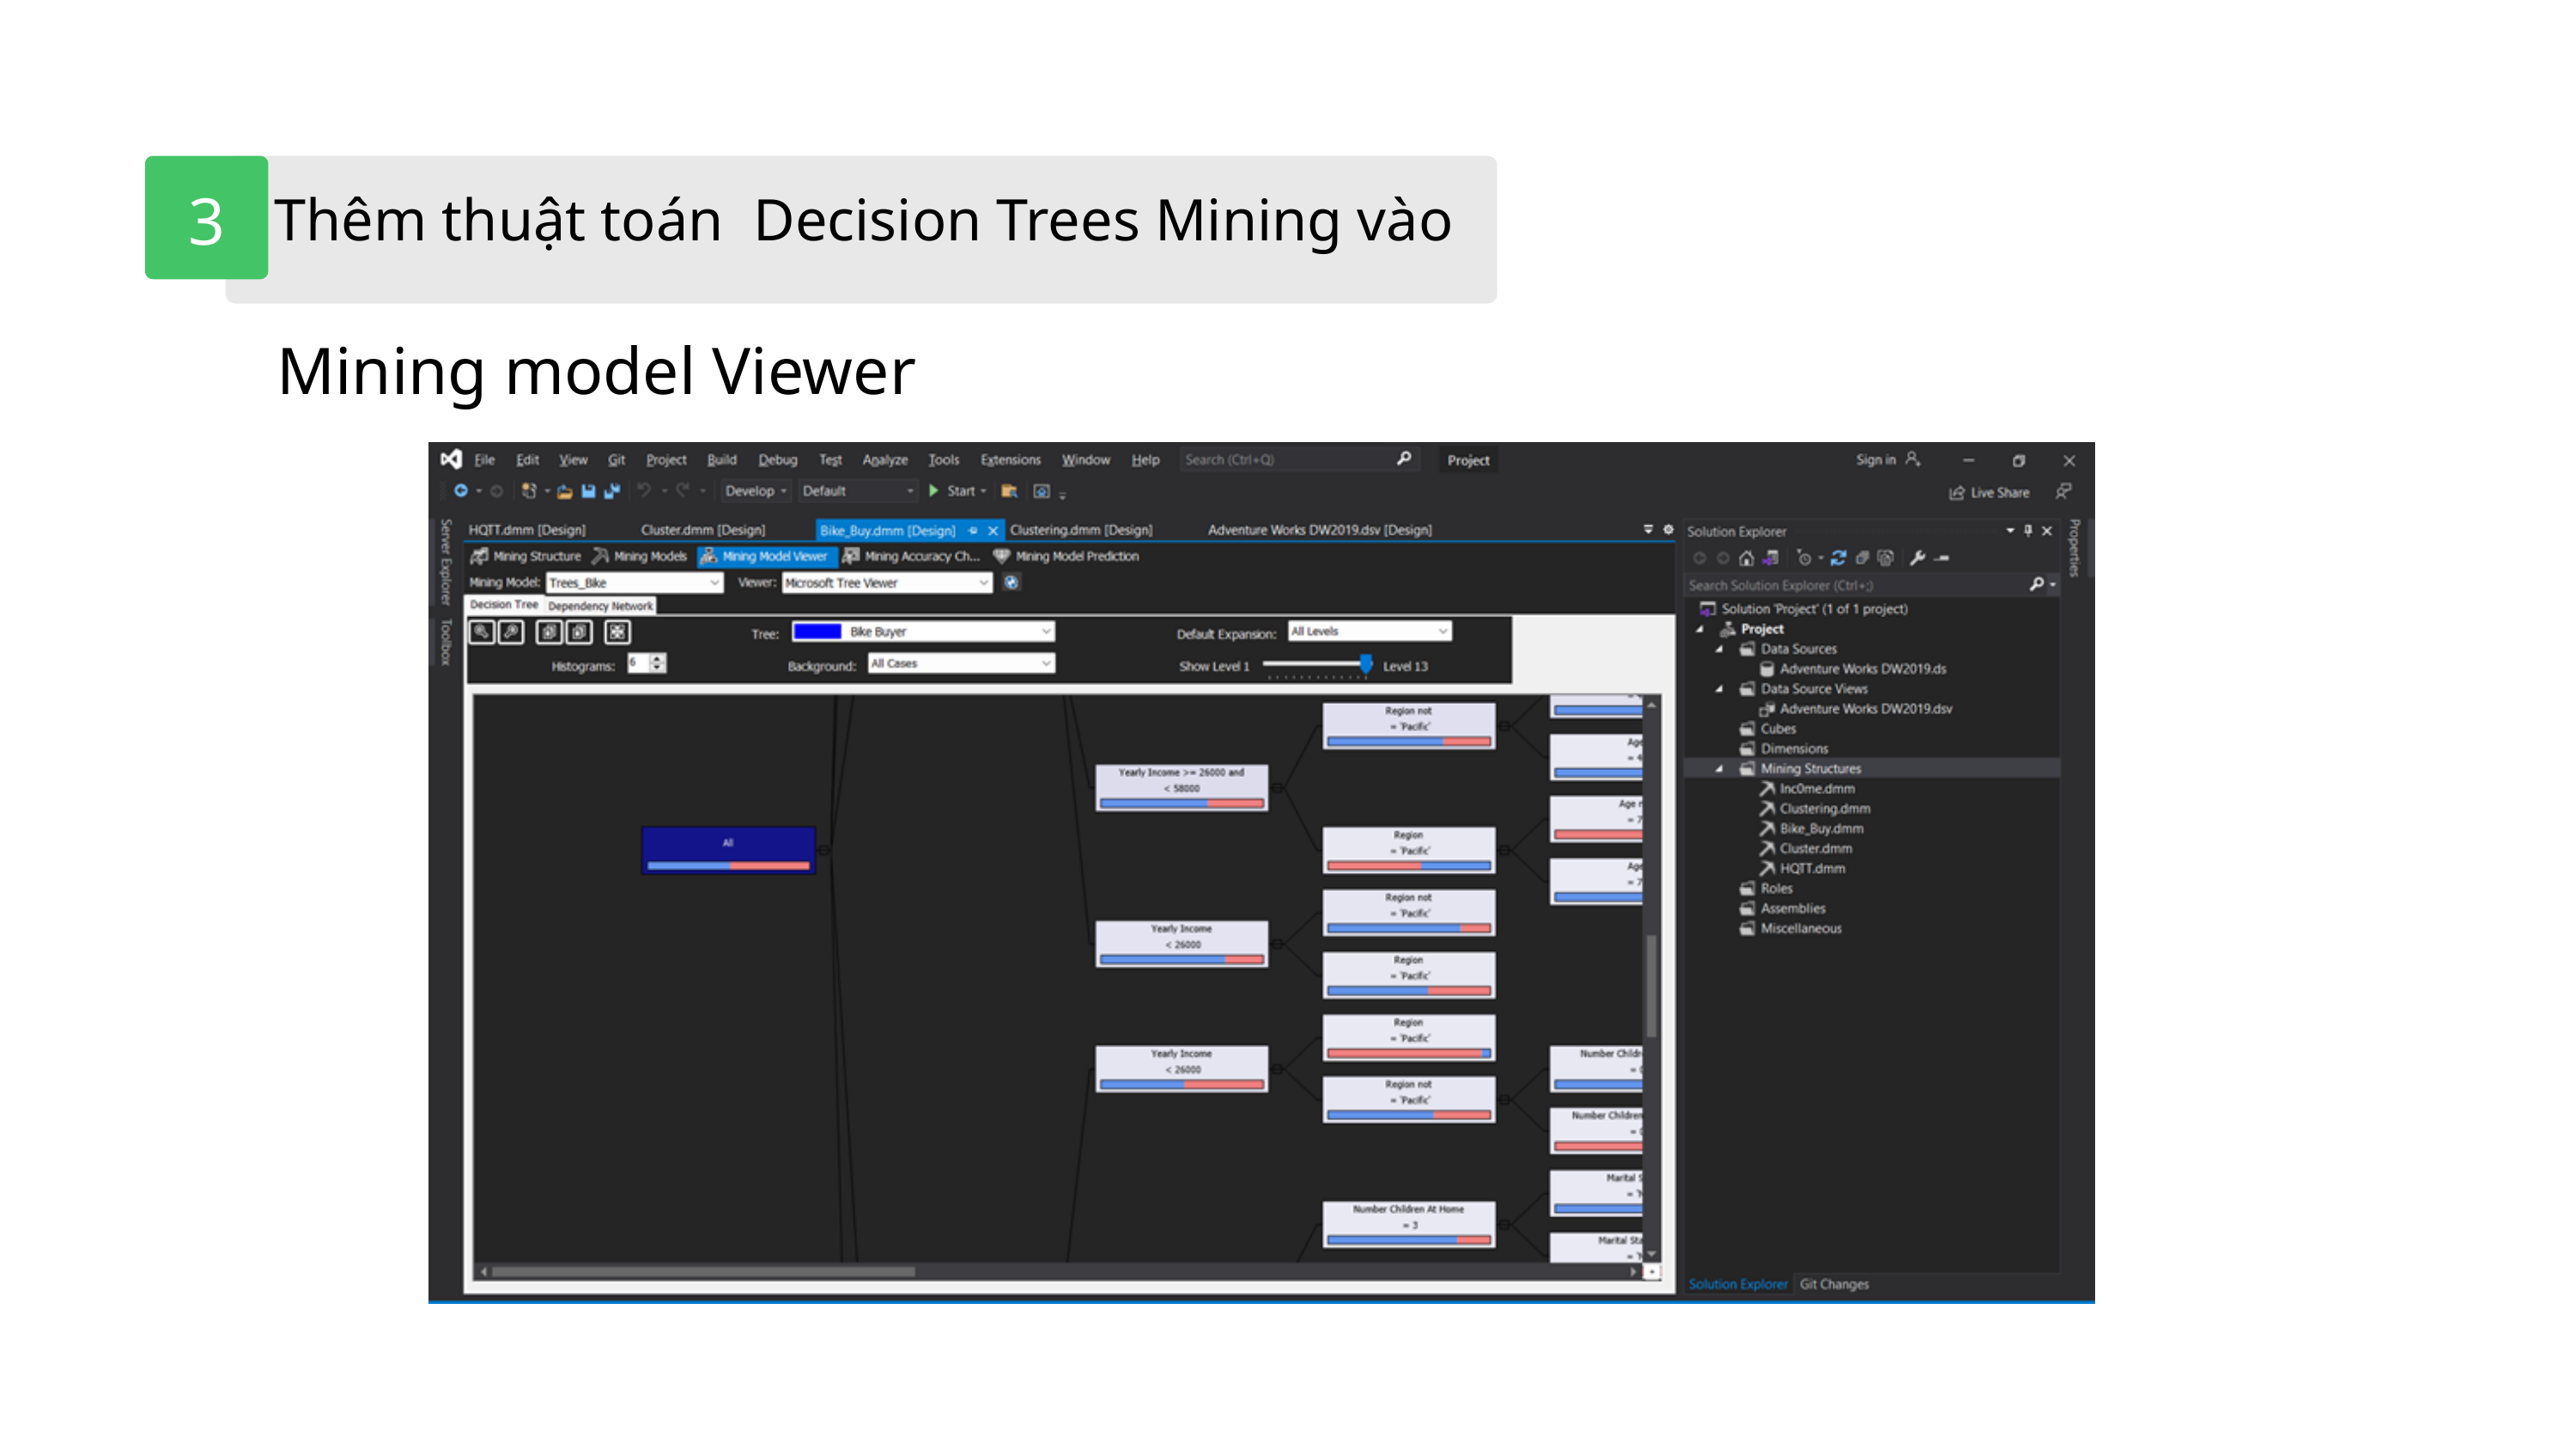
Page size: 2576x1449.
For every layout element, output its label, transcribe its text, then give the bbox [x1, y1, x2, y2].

text_box Mining model Viewer [274, 336, 920, 408]
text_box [144, 155, 269, 280]
text_box Thêm thuật toán Decision Trees Mining vào [274, 172, 1532, 333]
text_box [225, 155, 1498, 304]
picture [428, 441, 2095, 1304]
